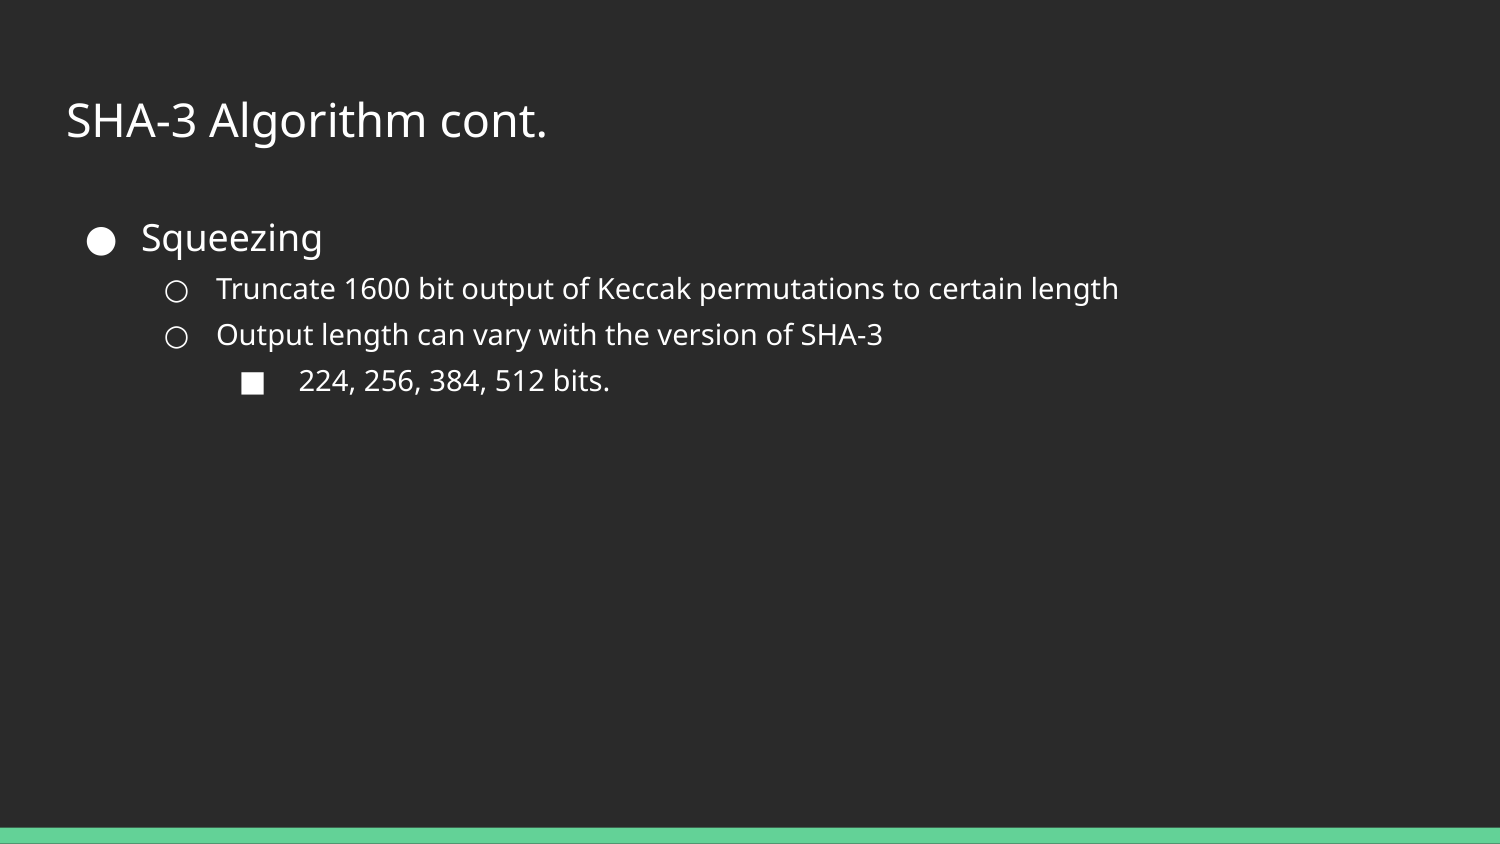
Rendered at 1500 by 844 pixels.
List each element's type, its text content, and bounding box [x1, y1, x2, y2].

list Squeezing Truncate 1600 bit output of Keccak permutations to certain length Output length can vary with the version of SHA-3 224, 256, 384, 512 bits. [51, 189, 1449, 750]
title SHA-3 Algorithm cont. [51, 72, 1449, 167]
